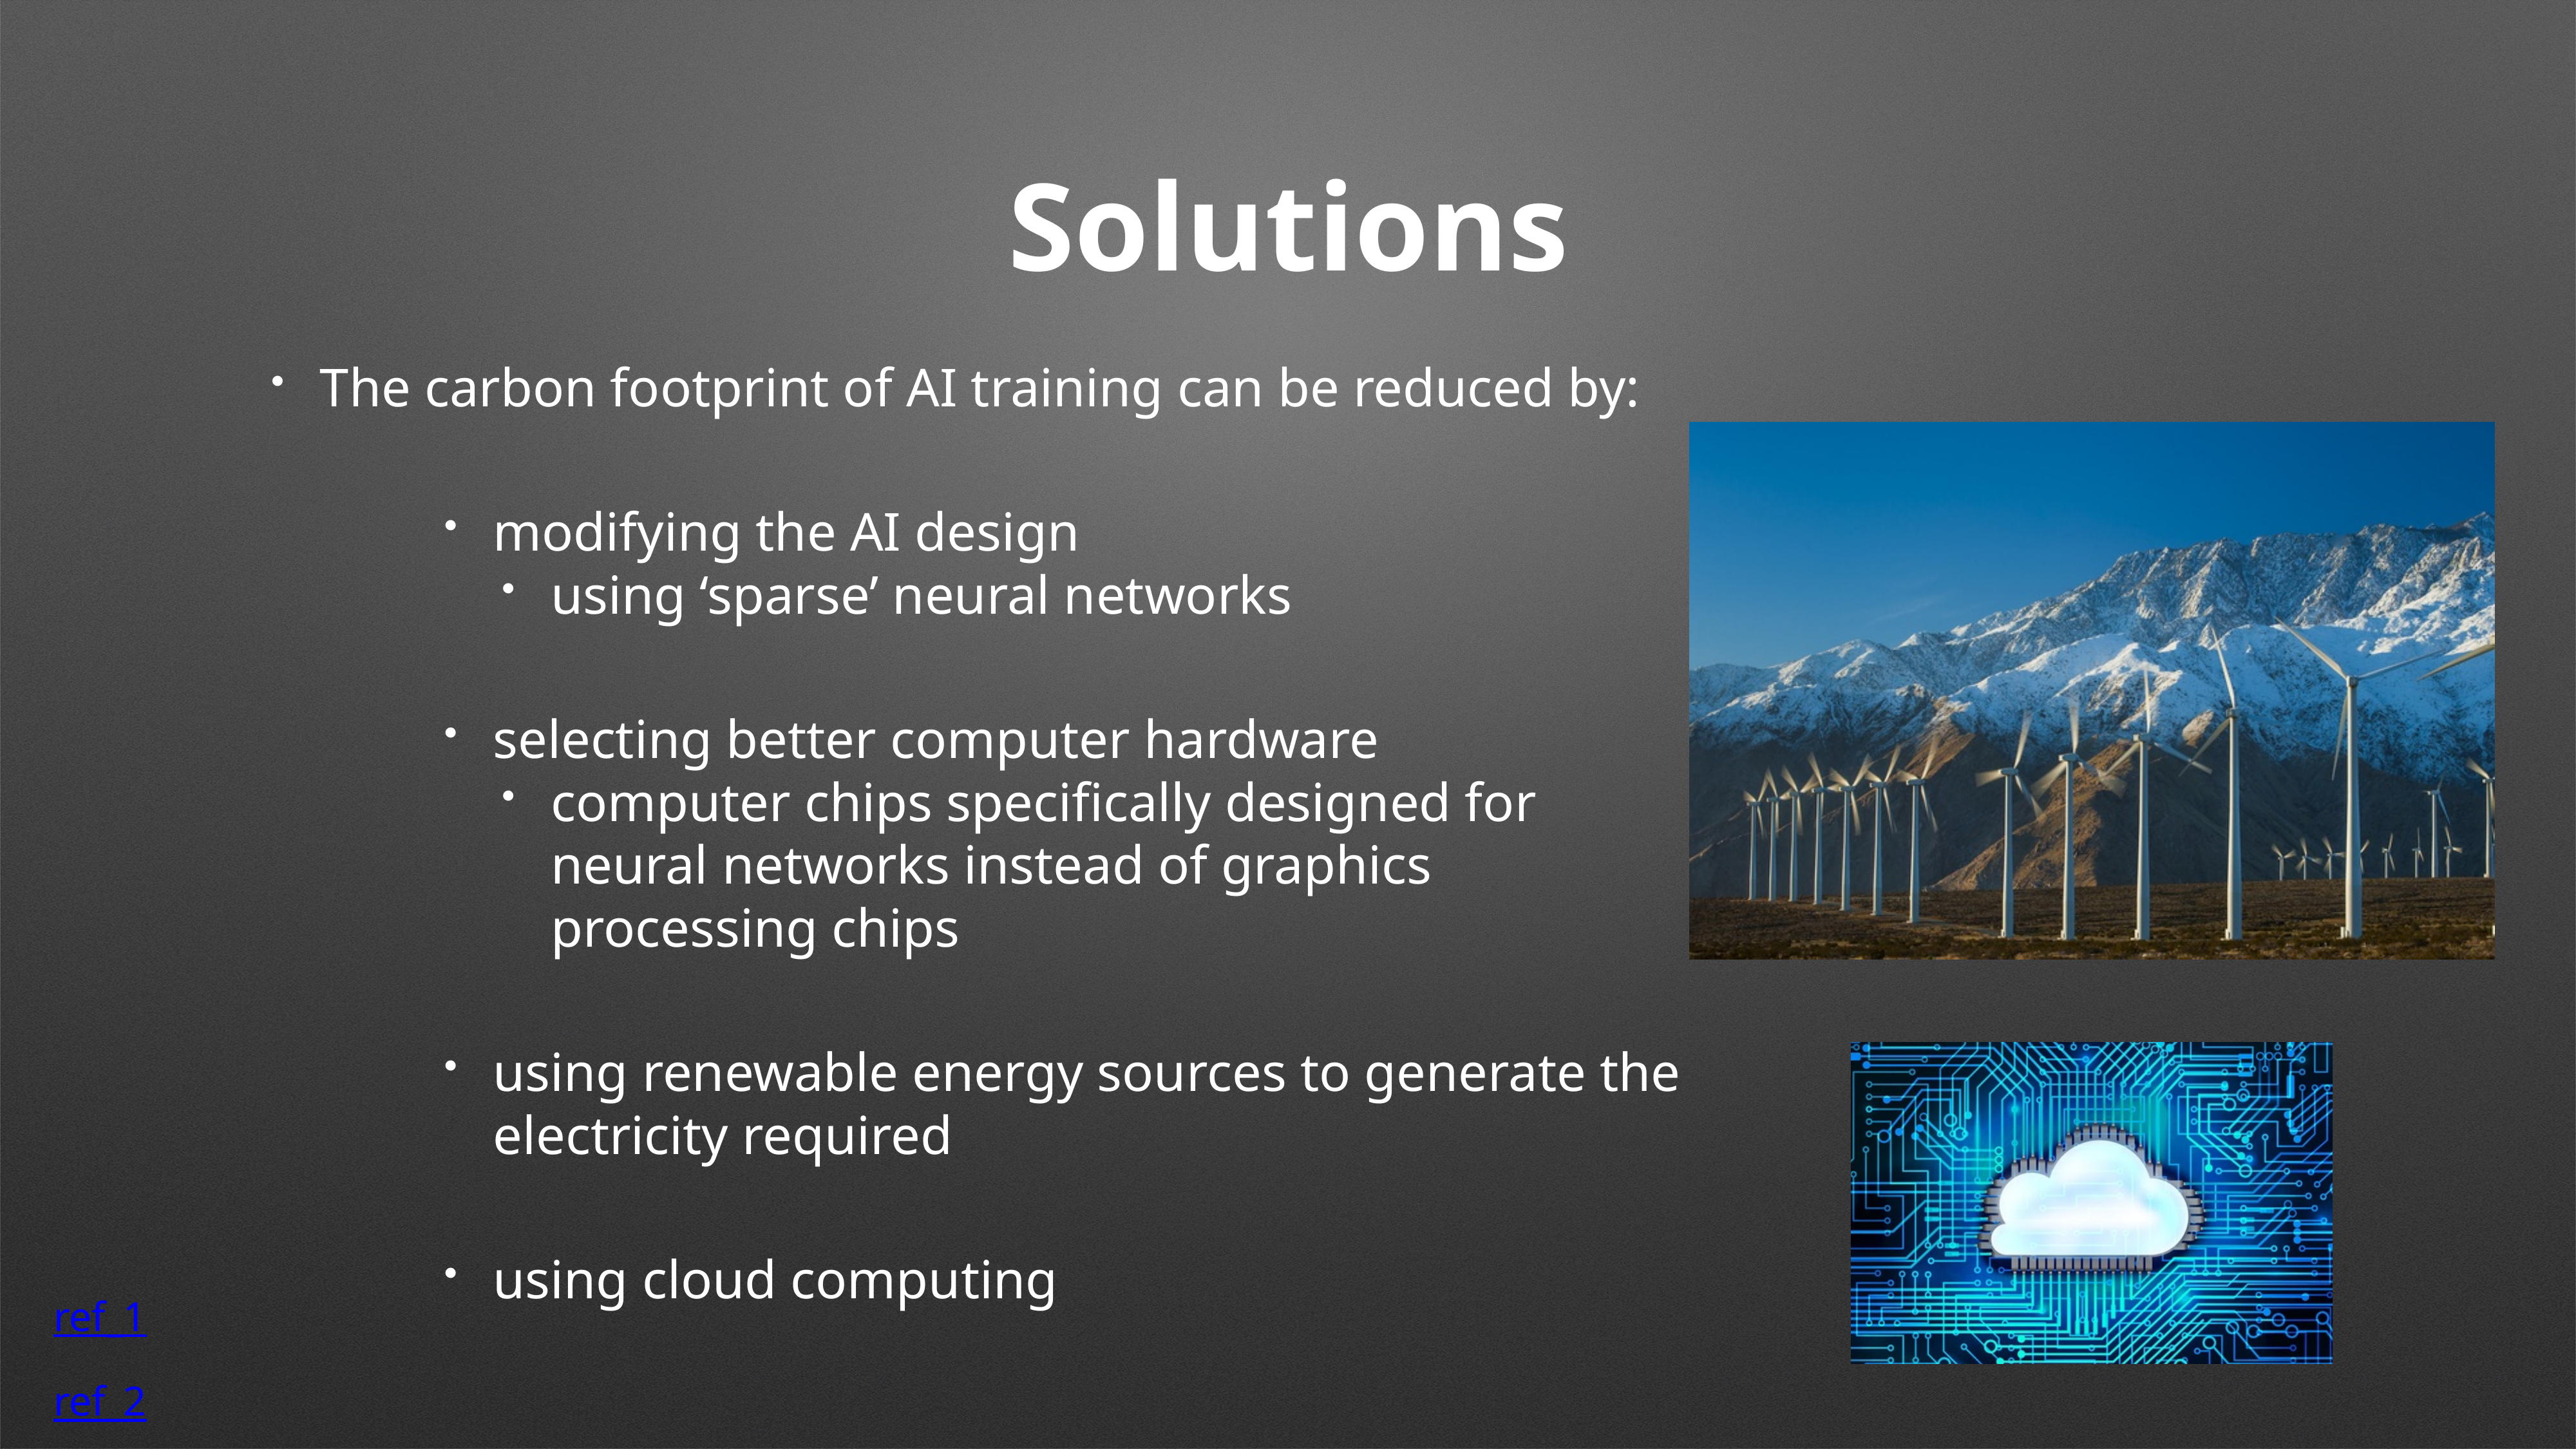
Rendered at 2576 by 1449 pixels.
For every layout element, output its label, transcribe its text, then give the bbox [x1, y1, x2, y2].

picture [0, 0, 2576, 1449]
title Solutions [151, 106, 2427, 340]
picture [1875, 502, 1882, 507]
picture [1885, 500, 1901, 507]
text_box ref_1 [0, 1271, 203, 1356]
picture [1799, 464, 1814, 467]
list The carbon footprint of AI training can be reduced by: modifying the AI design using ‘sparse’ neural networks selecting better computer hardware computer chips specifically designed for neural networks instead of graphics processing chips using renewable energy sources to generate the electricity required using cloud computing [149, 348, 1700, 1362]
text_box ref_2 [0, 1356, 203, 1449]
picture [2002, 501, 2006, 505]
